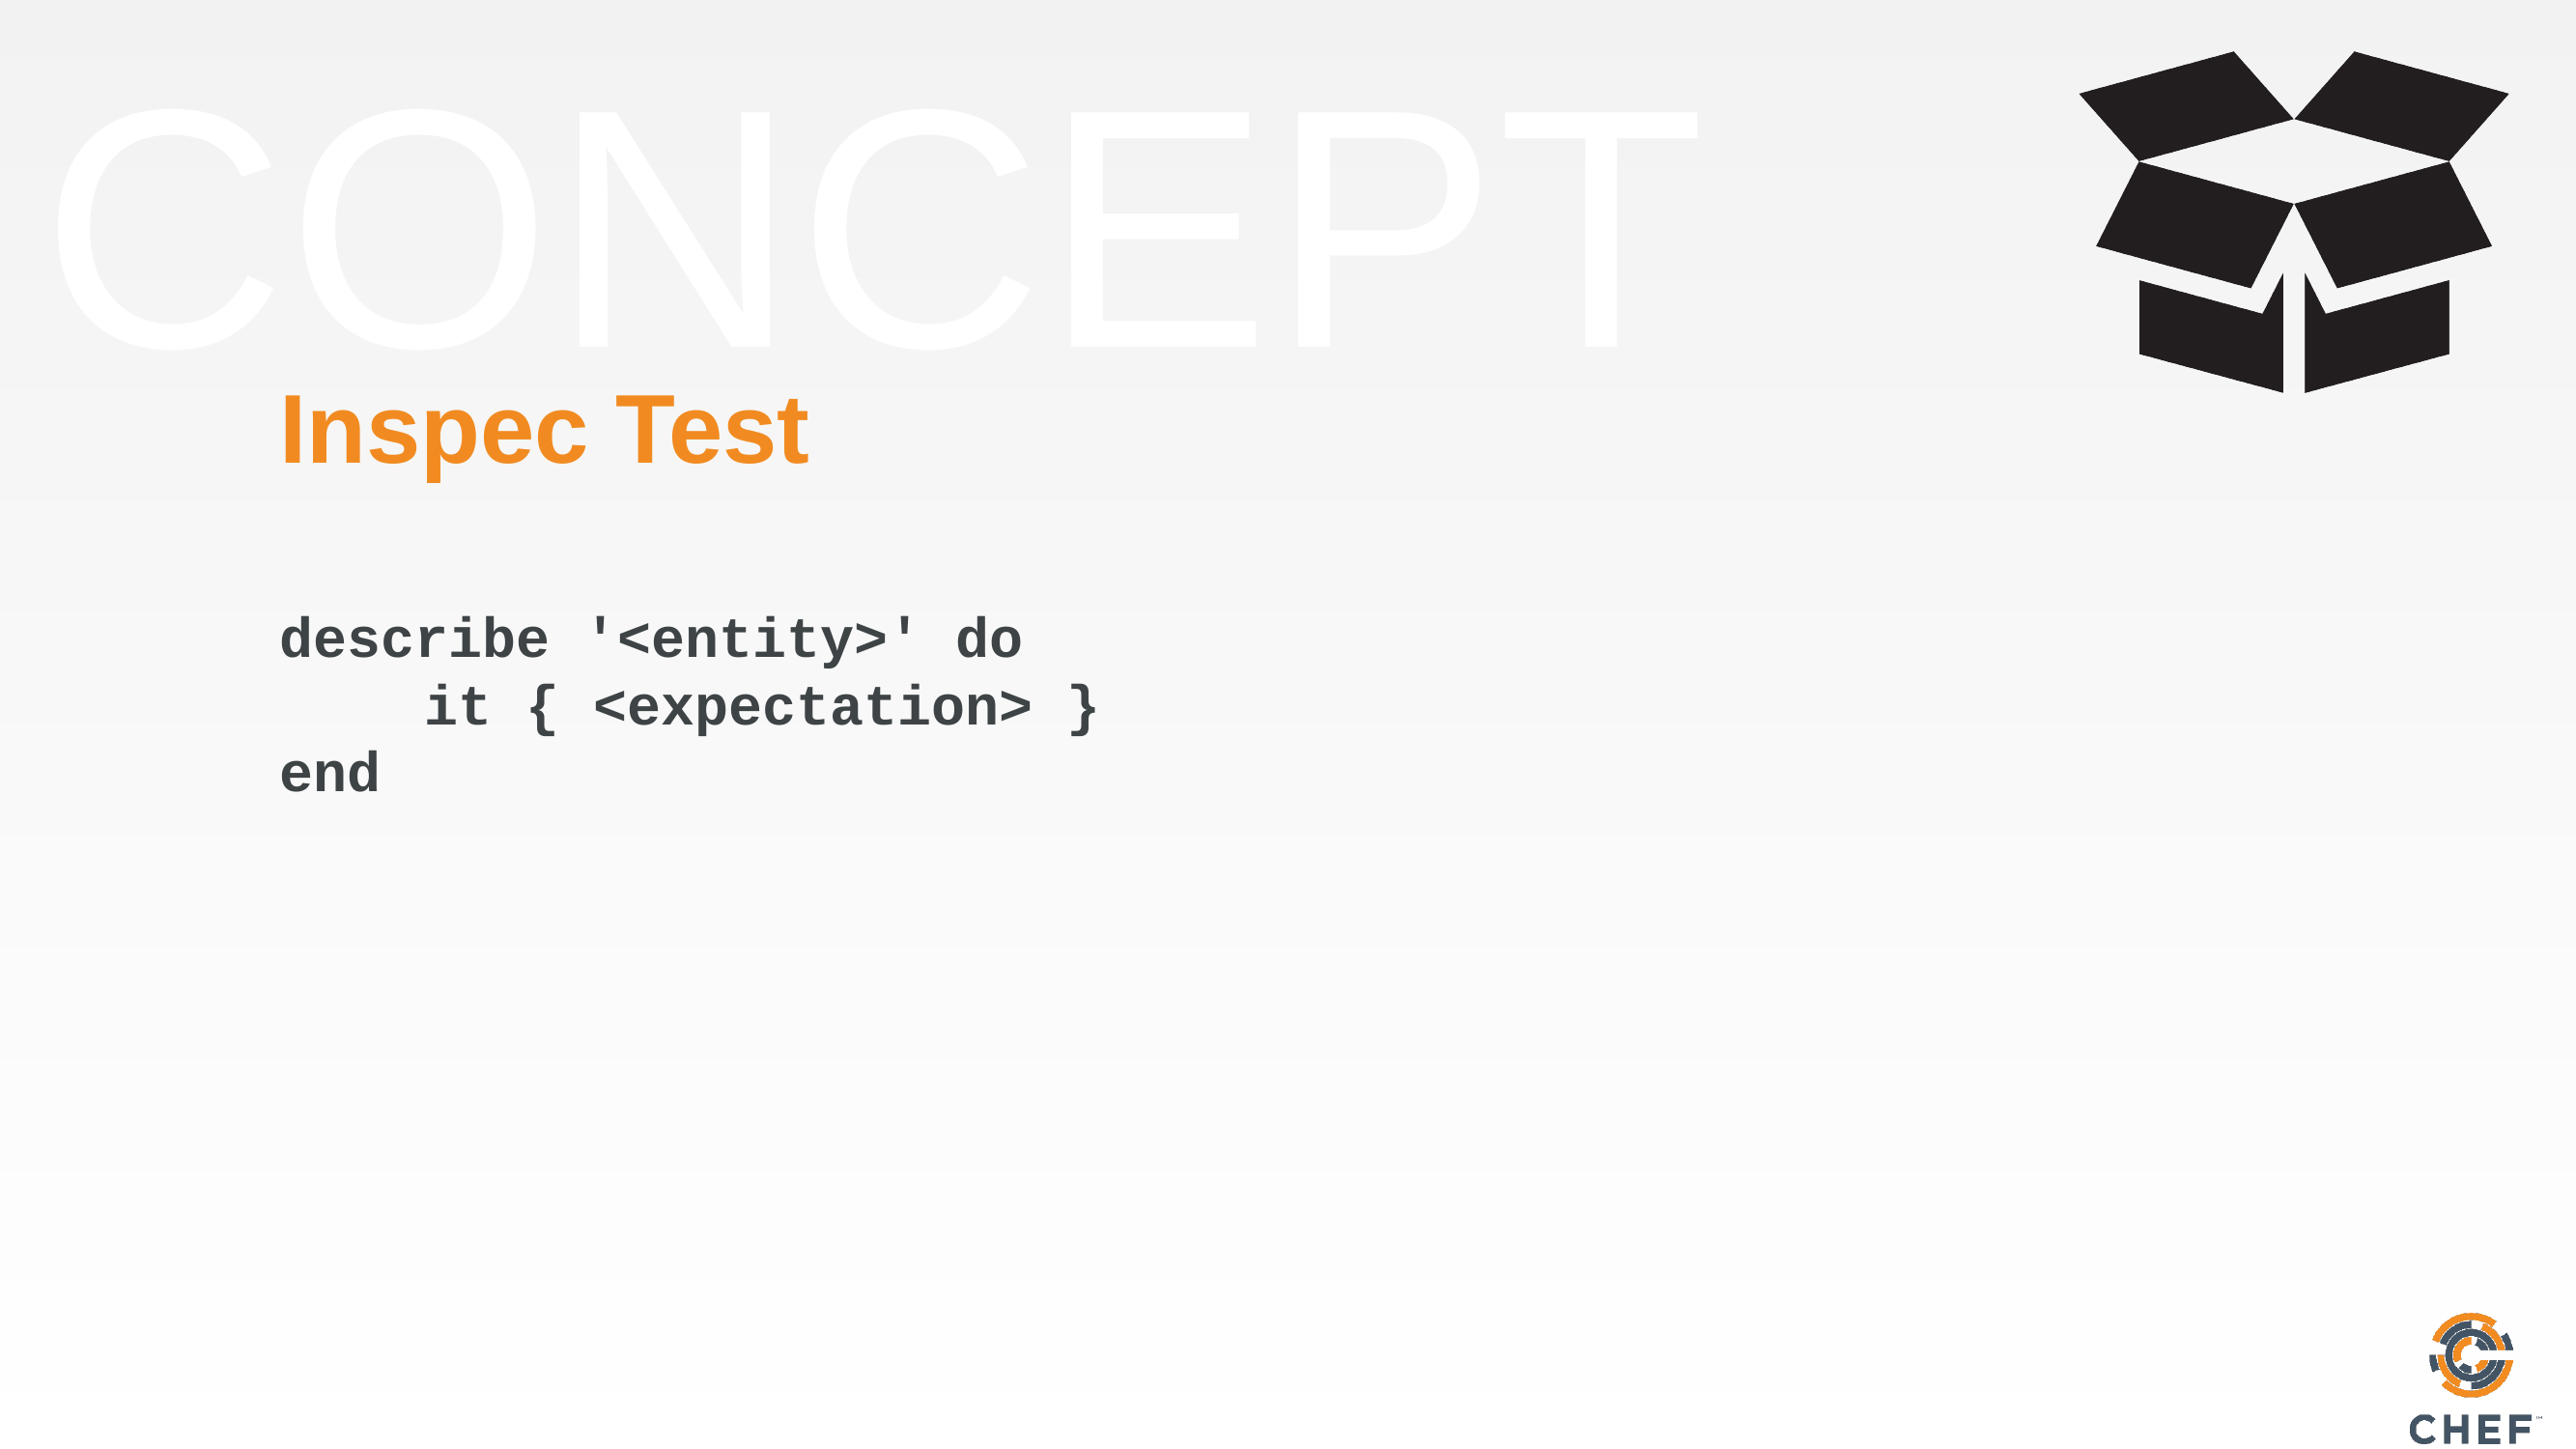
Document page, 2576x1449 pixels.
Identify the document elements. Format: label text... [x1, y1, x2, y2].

picture [2399, 1295, 2550, 1449]
title Inspec Test [265, 363, 2217, 499]
picture [2079, 51, 2509, 399]
subtitle describe '<entity>' do it { <expectation> } end [265, 518, 2217, 1040]
